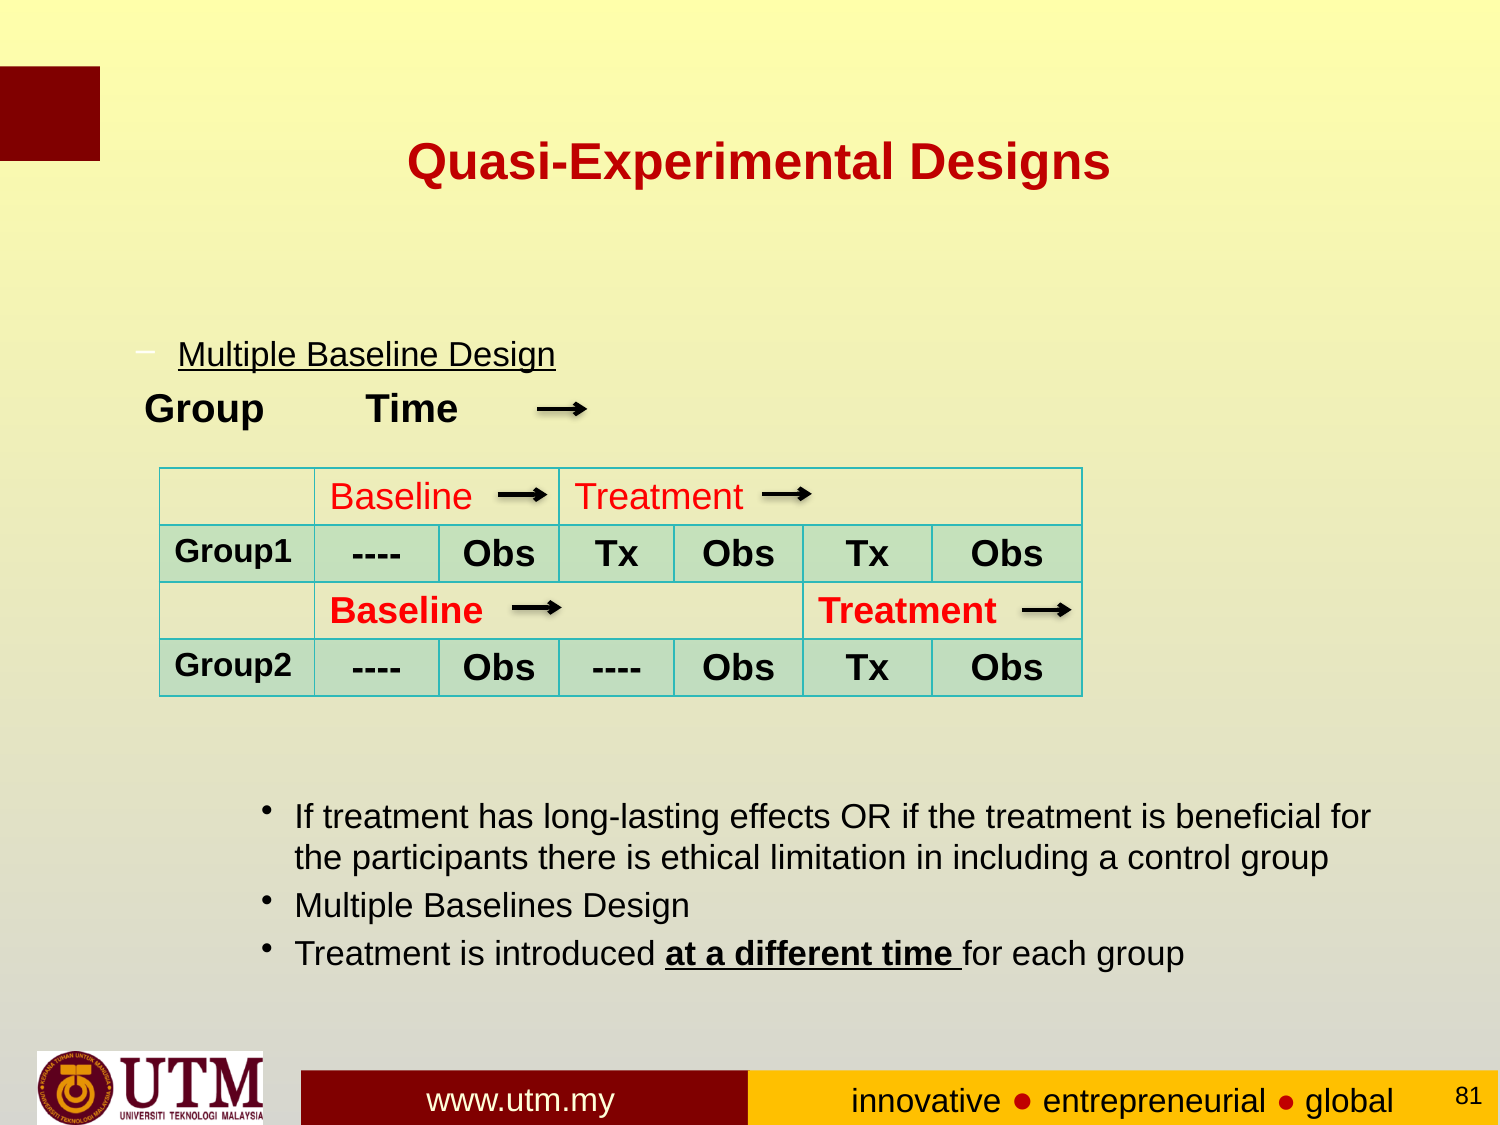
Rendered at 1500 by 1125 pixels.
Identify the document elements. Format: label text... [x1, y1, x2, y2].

table_cell Group1 [160, 526, 314, 581]
table_cell Obs [933, 640, 1081, 695]
table_cell Tx [804, 526, 931, 581]
table_cell Baseline [315, 583, 802, 638]
title Quasi-Experimental Designs [112, 99, 1388, 288]
list Multiple Baseline Design Group Time If treatment has long-lasting effects OR if the treatment is beneficial for the participants there is ethical limitation in including a control group Multiple Baselines Design Treatment is introduced at a different time for each group [112, 324, 1388, 1001]
picture [37, 1051, 263, 1125]
table_cell Group2 [160, 640, 314, 695]
table_cell Tx [804, 640, 931, 695]
table_cell Obs [440, 640, 558, 695]
table_cell Obs [933, 526, 1081, 581]
table_header Treatment [560, 469, 1081, 524]
table_cell Tx [560, 526, 673, 581]
table_cell Obs [675, 526, 802, 581]
table_cell Obs [675, 640, 802, 695]
table_cell [160, 583, 314, 638]
table_cell Obs [440, 526, 558, 581]
table_cell ---- [315, 640, 438, 695]
table_cell ---- [560, 640, 673, 695]
table_header [160, 469, 314, 524]
table_cell Treatment [804, 583, 1081, 638]
table_cell ---- [315, 526, 438, 581]
table_header Baseline [315, 469, 558, 524]
